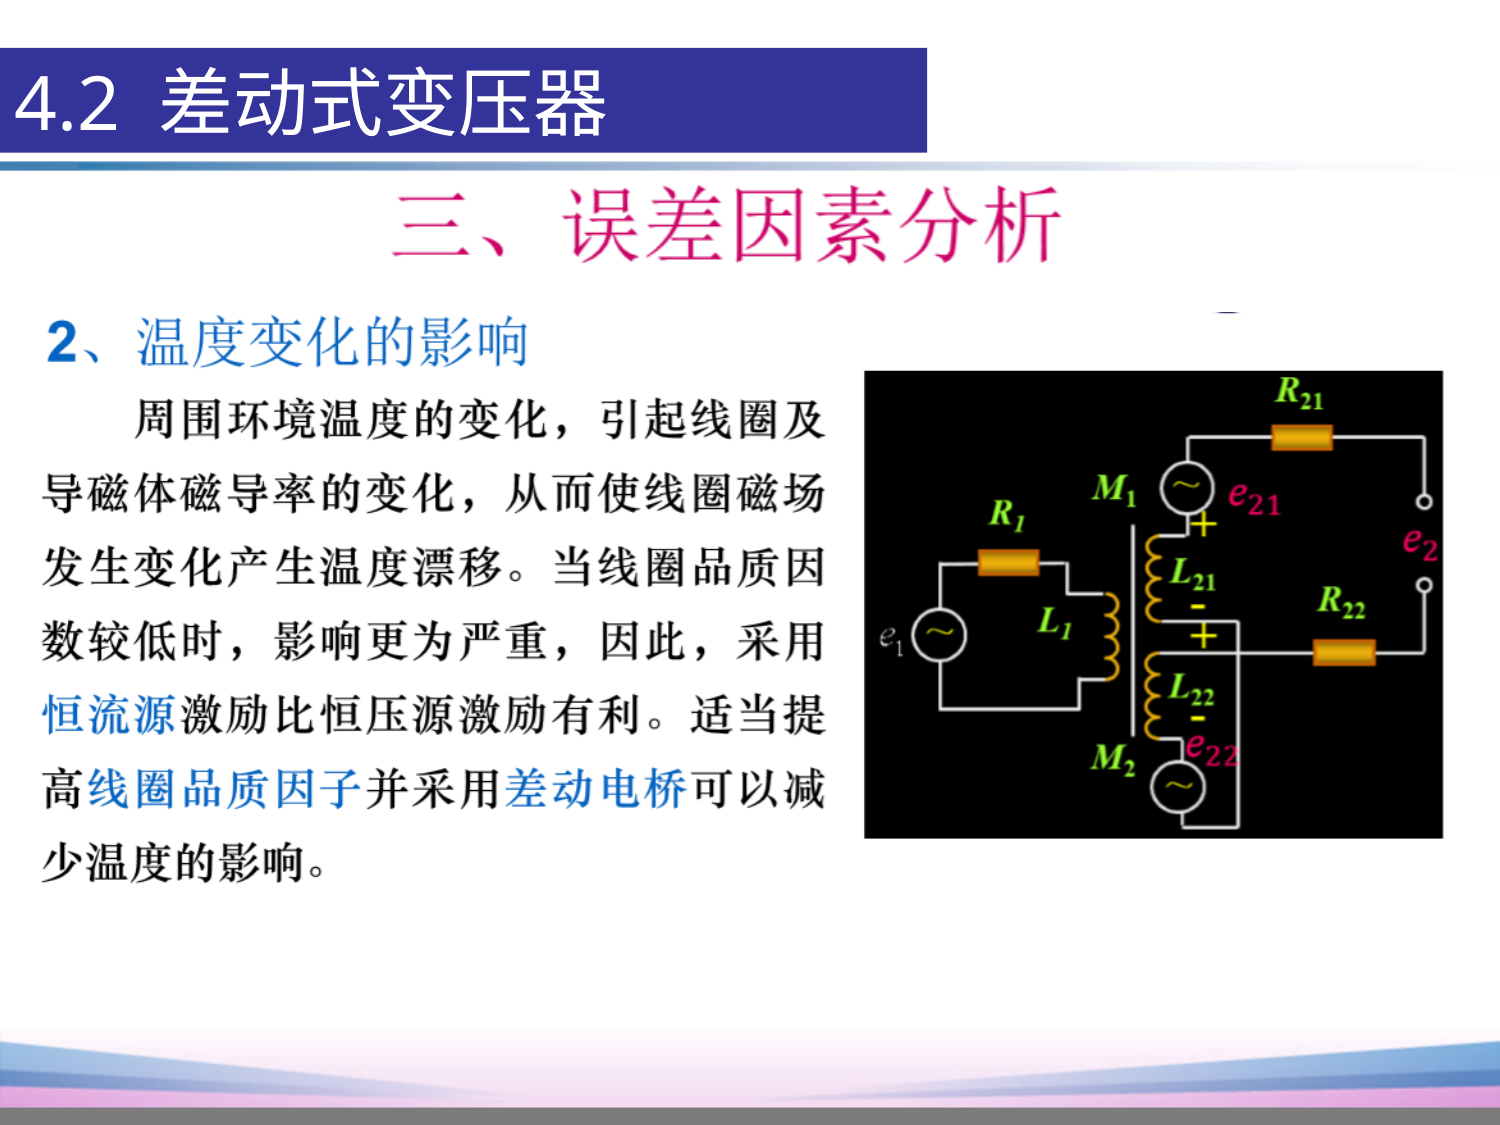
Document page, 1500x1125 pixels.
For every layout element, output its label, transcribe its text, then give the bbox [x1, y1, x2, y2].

text_box 4.2 差动式变压器 [0, 47, 928, 153]
picture [0, 0, 1500, 1125]
